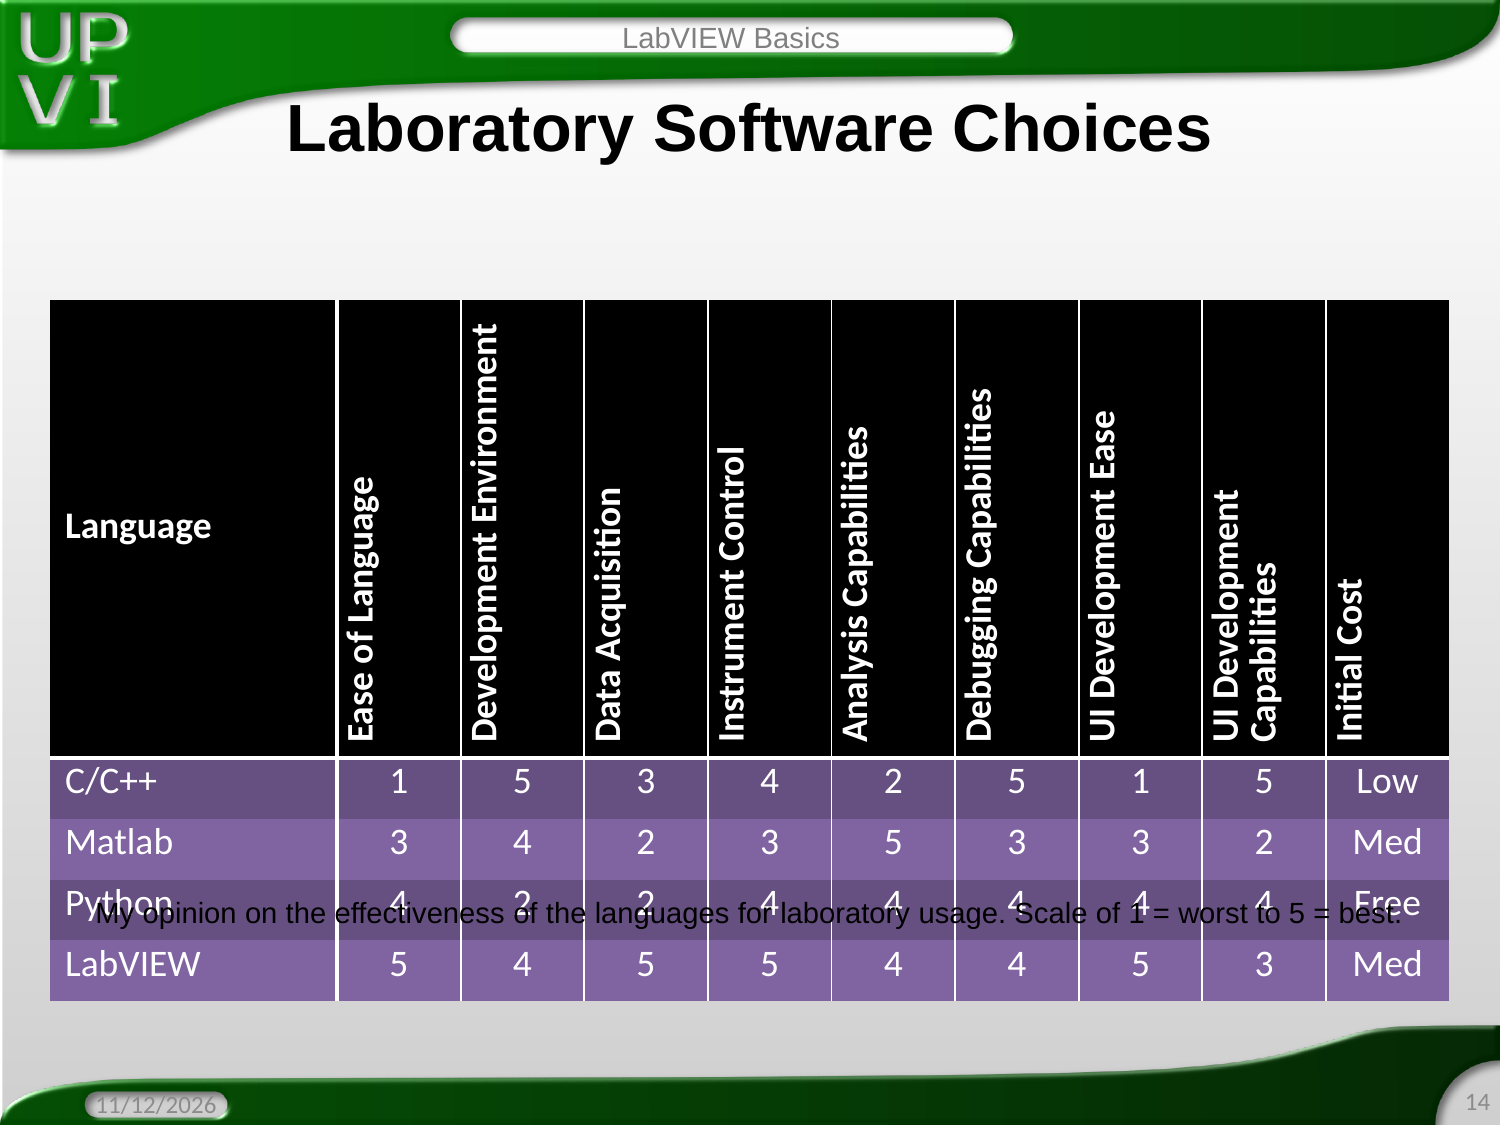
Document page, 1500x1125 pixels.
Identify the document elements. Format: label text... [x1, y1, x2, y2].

table_cell 3 [1203, 940, 1325, 1001]
table_header UI Development Capabilities [1203, 300, 1325, 756]
table_header UI Development Ease [1080, 300, 1201, 756]
footer LabVIEW Basics [450, 6, 1013, 67]
table_cell 5 [832, 819, 954, 880]
table_cell Low [1327, 760, 1449, 819]
table_cell 1 [1080, 760, 1201, 819]
table_cell Med [1327, 819, 1449, 880]
table_cell 2 [1203, 819, 1325, 880]
table_cell 2 [832, 760, 954, 819]
table_cell 2 [462, 880, 583, 887]
table_cell 4 [709, 880, 831, 887]
table_cell 5 [339, 940, 460, 1001]
table_cell 5 [1203, 760, 1325, 819]
table_cell 5 [709, 940, 831, 1001]
picture [0, 0, 1500, 1125]
table_cell Med [1327, 940, 1449, 1001]
table_cell 2 [585, 819, 707, 880]
table_cell 4 [462, 819, 583, 880]
table_cell 3 [956, 819, 1078, 880]
table_header Development Environment [462, 300, 583, 756]
table_cell 4 [832, 940, 954, 1001]
table_cell 5 [462, 760, 583, 819]
table_cell 1 [339, 760, 460, 819]
table_cell 5 [585, 940, 707, 1001]
table_cell 4 [1080, 880, 1201, 887]
table_cell 4 [462, 940, 583, 1001]
table_cell 4 [1203, 880, 1325, 887]
table_cell 3 [709, 819, 831, 880]
table_header Language [50, 300, 335, 756]
table_cell 3 [339, 819, 460, 880]
table_cell LabVIEW [50, 940, 335, 1001]
table_header Analysis Capabilities [832, 300, 954, 756]
table_cell 4 [709, 760, 831, 819]
table_cell 4 [956, 940, 1078, 1001]
table_cell 4 [339, 880, 460, 887]
table_header Data Acquisition [585, 300, 707, 756]
table_cell 5 [956, 760, 1078, 819]
text_box My opinion on the effectiveness of the languages for laboratory usage. Scale of 1 = worst to 5 = best. [50, 887, 1450, 938]
table_cell 2 [585, 880, 707, 887]
table_cell Python [50, 880, 335, 887]
table_header Instrument Control [709, 300, 831, 756]
table_cell 4 [832, 880, 954, 887]
table_cell 5 [1080, 940, 1201, 1001]
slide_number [75, 1073, 238, 1125]
table_cell 4 [956, 880, 1078, 887]
table_cell Matlab [50, 819, 335, 880]
slide_number 14 [1155, 1069, 1500, 1125]
title Laboratory Software Choices [75, 75, 1425, 175]
table_cell Free [1327, 880, 1449, 887]
table_header Ease of Language [339, 300, 460, 756]
table_header Debugging Capabilities [956, 300, 1078, 756]
table_cell C/C++ [50, 760, 335, 819]
table_header Initial Cost [1327, 300, 1449, 756]
table_cell 3 [585, 760, 707, 819]
table_cell 3 [1080, 819, 1201, 880]
